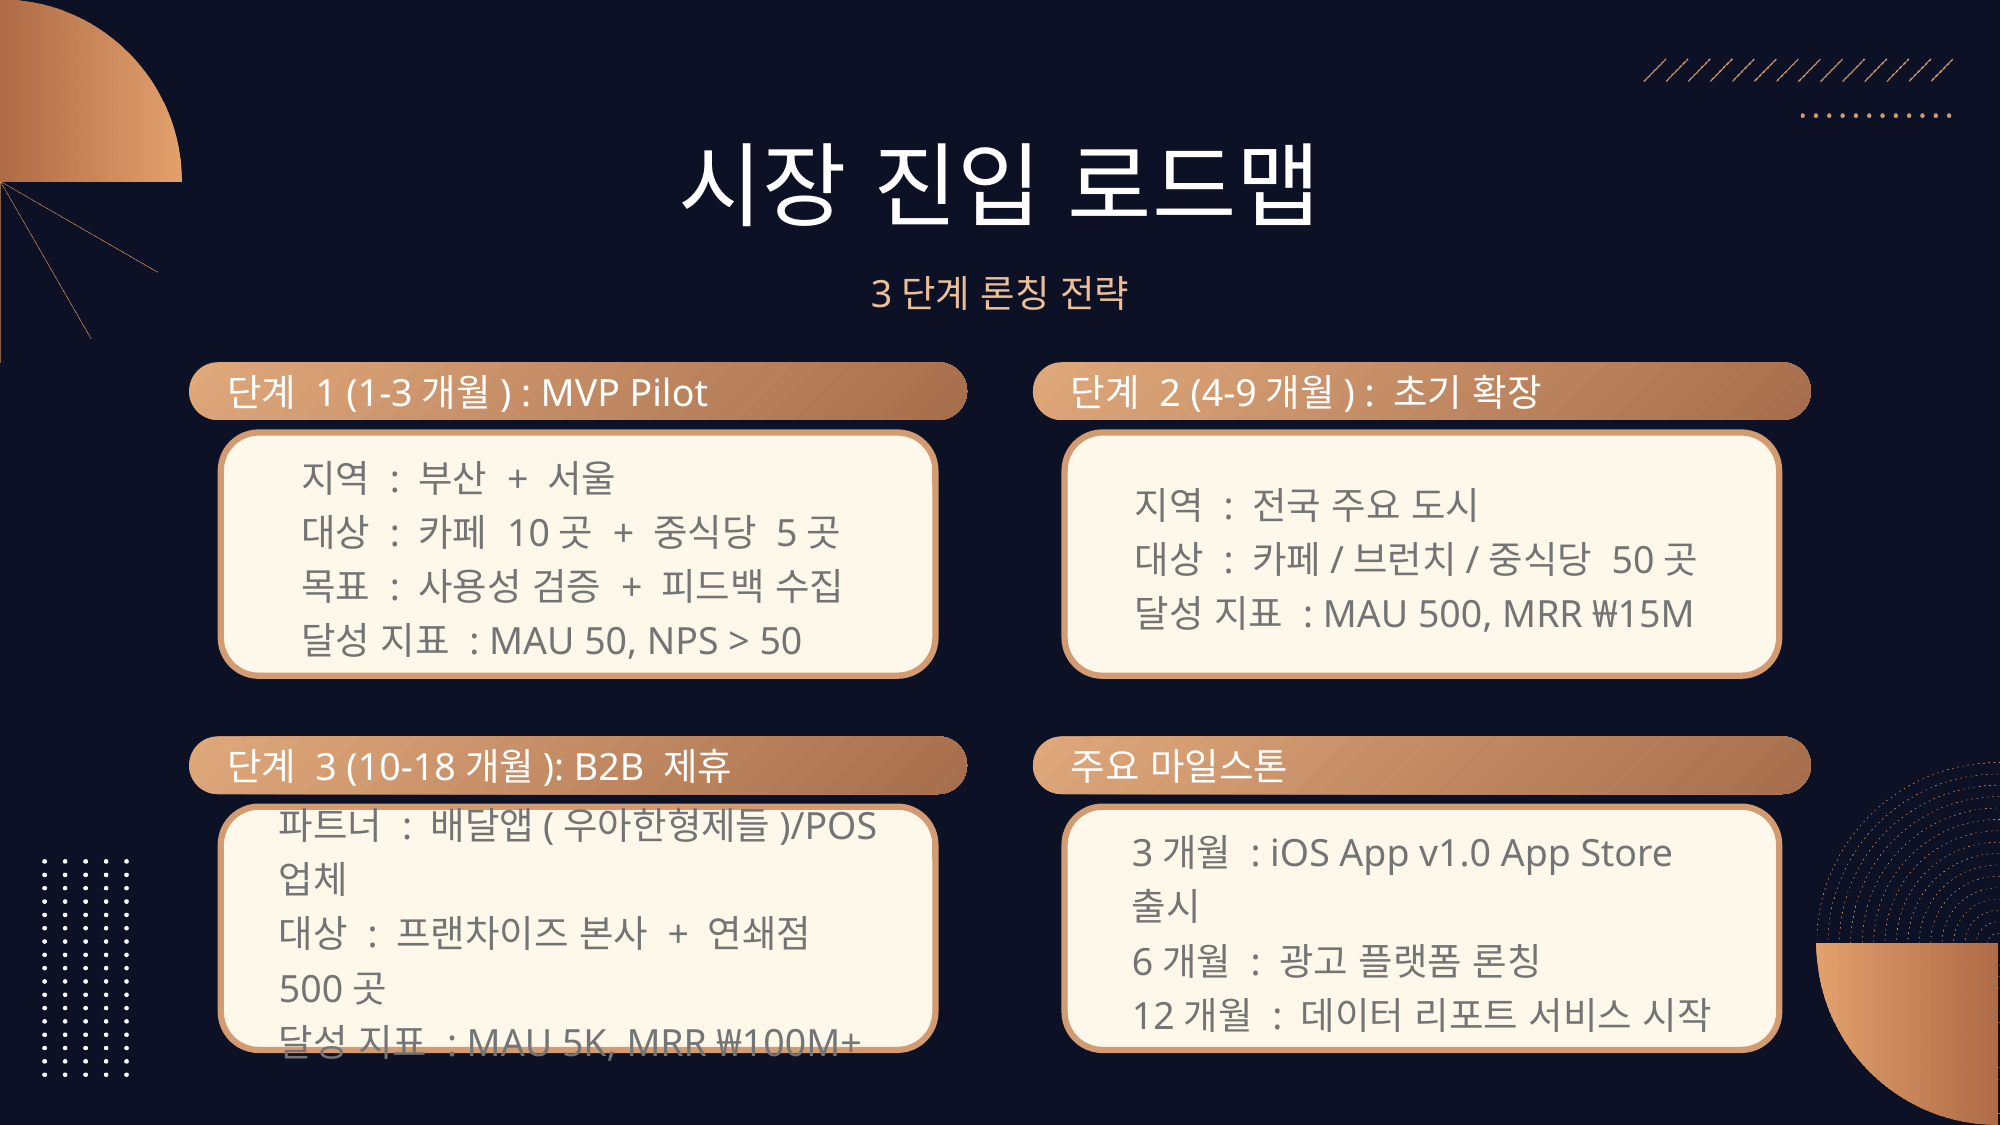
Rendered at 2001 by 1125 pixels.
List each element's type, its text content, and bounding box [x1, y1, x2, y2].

picture [1816, 762, 2000, 1125]
text_box 주요 마일스톤 [1032, 736, 1811, 795]
picture [1801, 114, 1953, 125]
picture [42, 859, 129, 1077]
text_box 단계 1 (1-3개월) : MVP Pilot [189, 362, 968, 420]
text_box 단계 2 (4-9개월) : 초기 확장 [1032, 362, 1811, 420]
text_box 지역 : 전국 주요 도시 대상 : 카페/브런치/중식당 50곳 달성 지표 : MAU 500, MRR ₩15M [1064, 432, 1780, 676]
text_box 시장 진입 로드맵 [407, 120, 1593, 246]
text_box 3단계 론칭 전략 [415, 262, 1585, 323]
picture [1643, 58, 1953, 82]
picture [0, 0, 182, 363]
text_box 지역 : 부산 + 서울 대상 : 카페 10곳 + 중식당 5곳 목표 : 사용성 검증 + 피드백 수집 달성 지표 : MAU 50, NPS > 50 [220, 432, 936, 676]
text_box 3개월 : iOS App v1.0 App Store 출시 6개월 : 광고 플랫폼 론칭 12개월 : 데이터 리포트 서비스 시작 [1064, 806, 1780, 1050]
text_box 단계 3 (10-18개월): B2B 제휴 [189, 736, 968, 795]
text_box 파트너 : 배달앱(우아한형제들)/POS 업체 대상 : 프랜차이즈 본사 + 연쇄점 500곳 달성 지표 : MAU 5K, MRR ₩100M+ [220, 806, 936, 1050]
